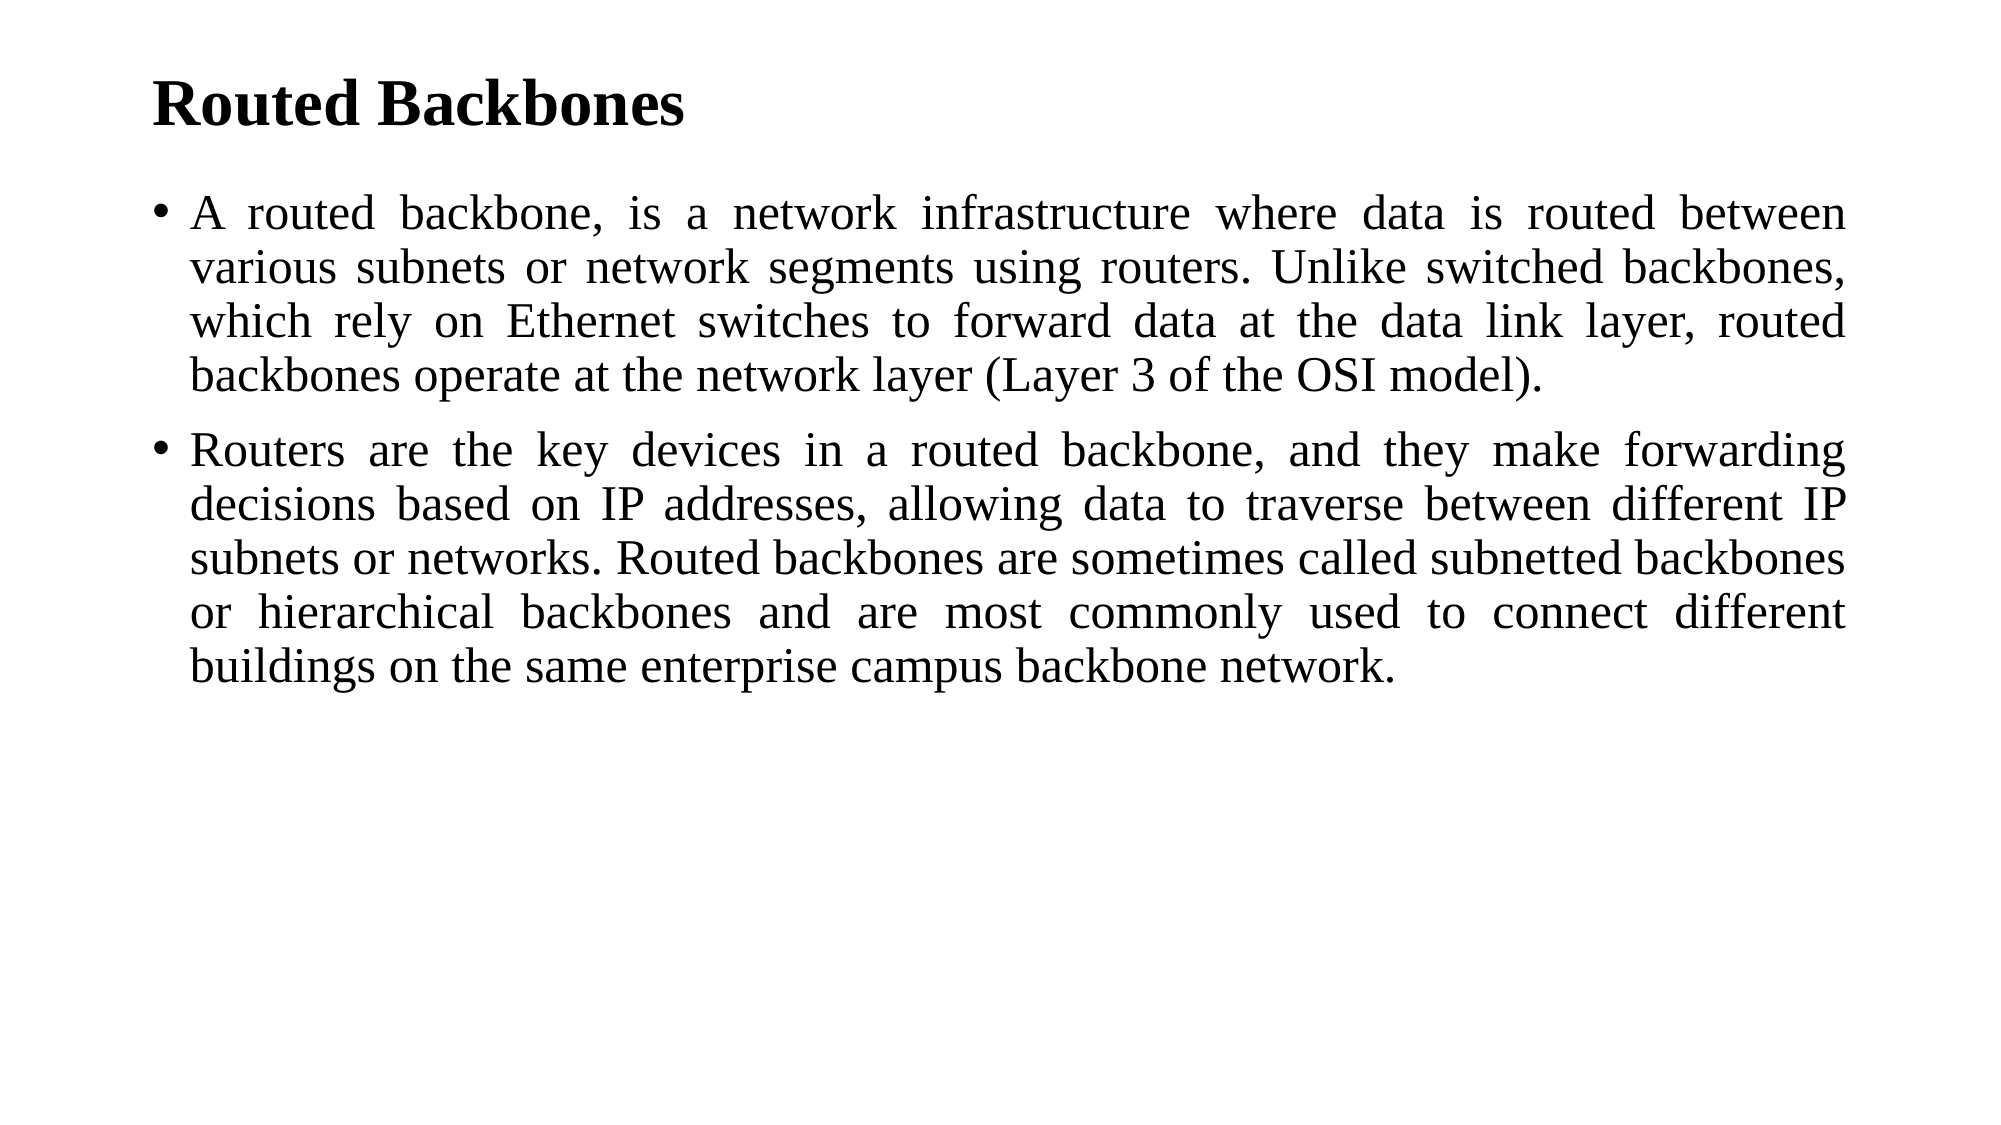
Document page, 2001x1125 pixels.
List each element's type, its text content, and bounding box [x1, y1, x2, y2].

list A routed backbone, is a network infrastructure where data is routed between various subnets or network segments using routers. Unlike switched backbones, which rely on Ethernet switches to forward data at the data link layer, routed backbones operate at the network layer (Layer 3 of the OSI model). Routers are the key devices in a routed backbone, and they make forwarding decisions based on IP addresses, allowing data to traverse between different IP subnets or networks. Routed backbones are sometimes called subnetted backbones or hierarchical backbones and are most commonly used to connect different buildings on the same enterprise campus backbone network. [137, 179, 1863, 1014]
title Routed Backbones [137, 59, 1863, 148]
